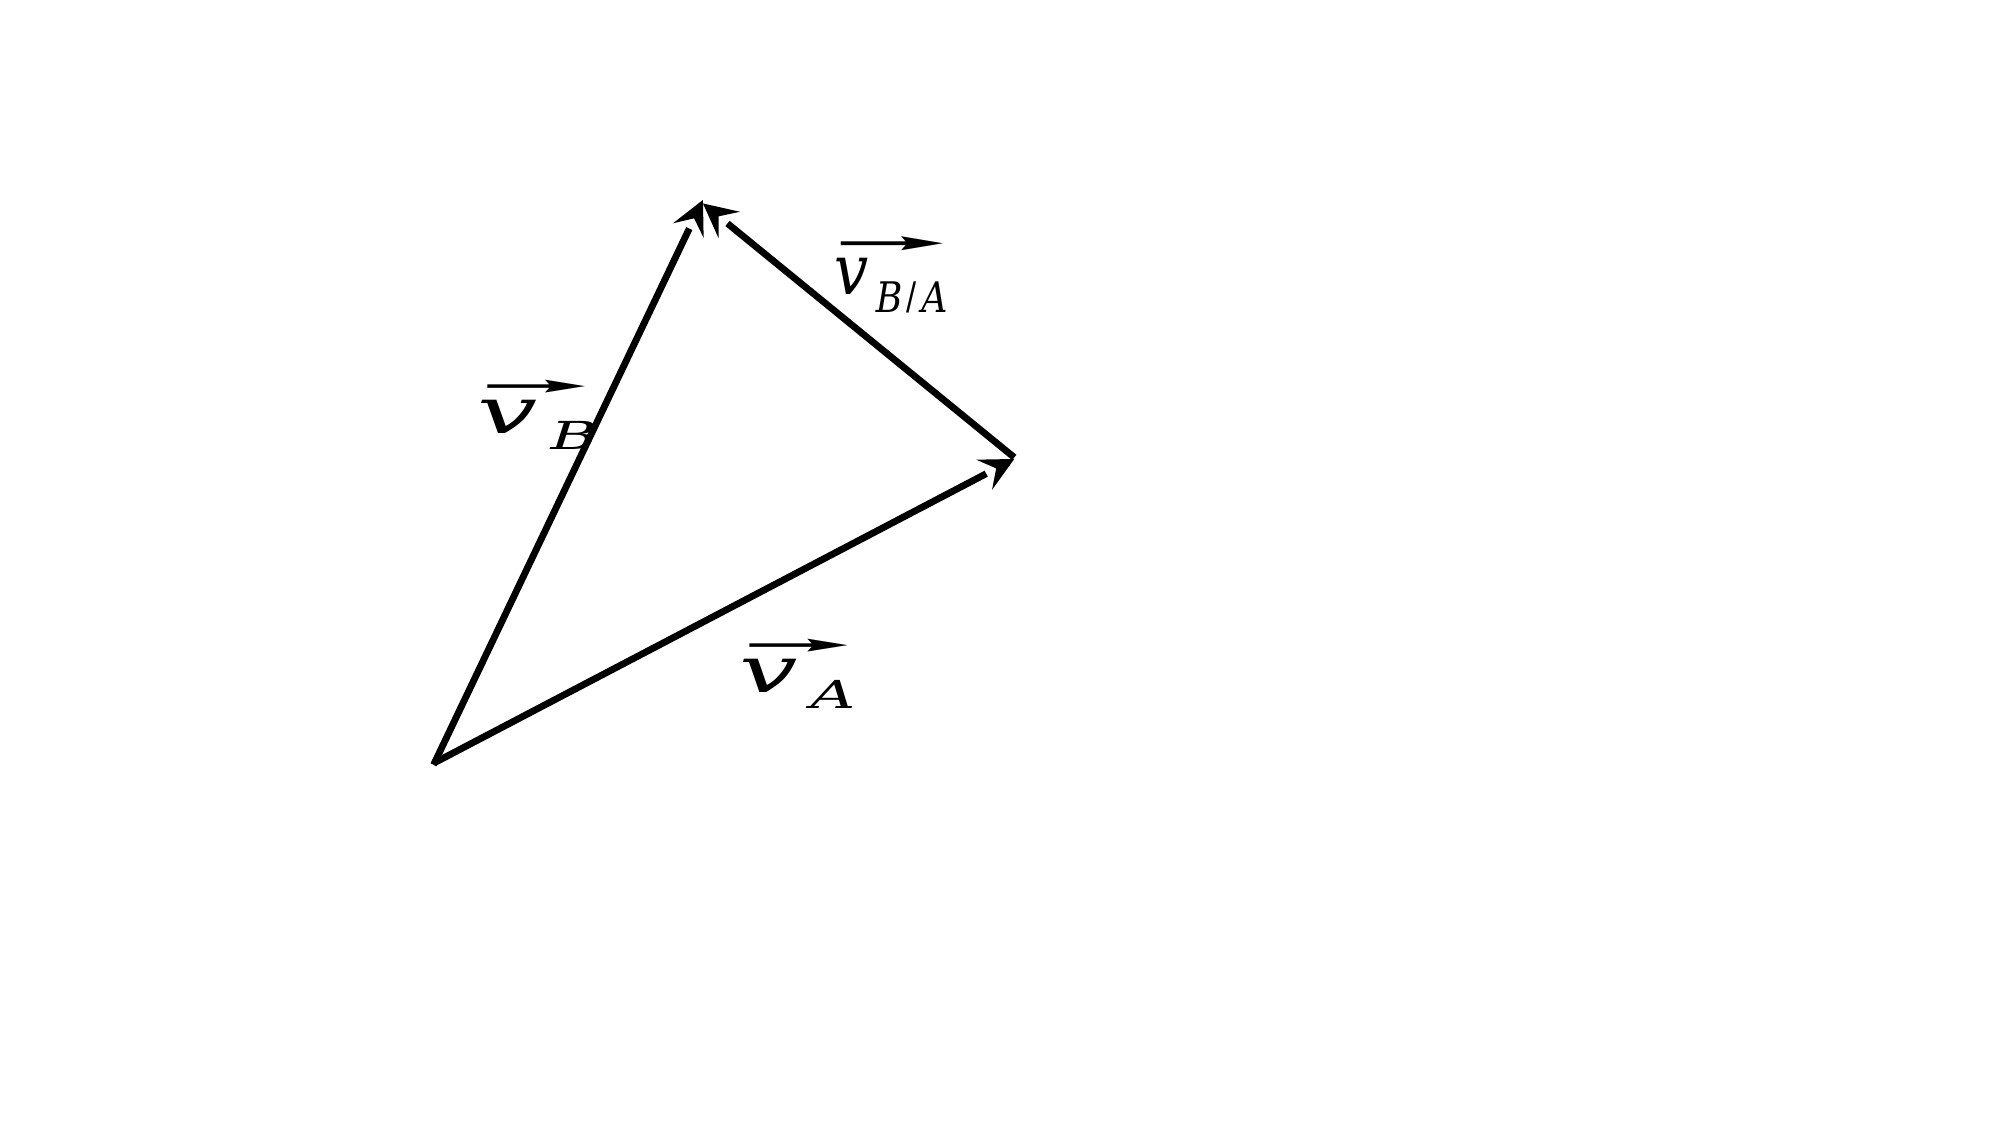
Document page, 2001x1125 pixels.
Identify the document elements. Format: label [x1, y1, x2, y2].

text_box [702, 203, 1015, 458]
text_box [433, 458, 1015, 764]
text_box [433, 199, 703, 458]
